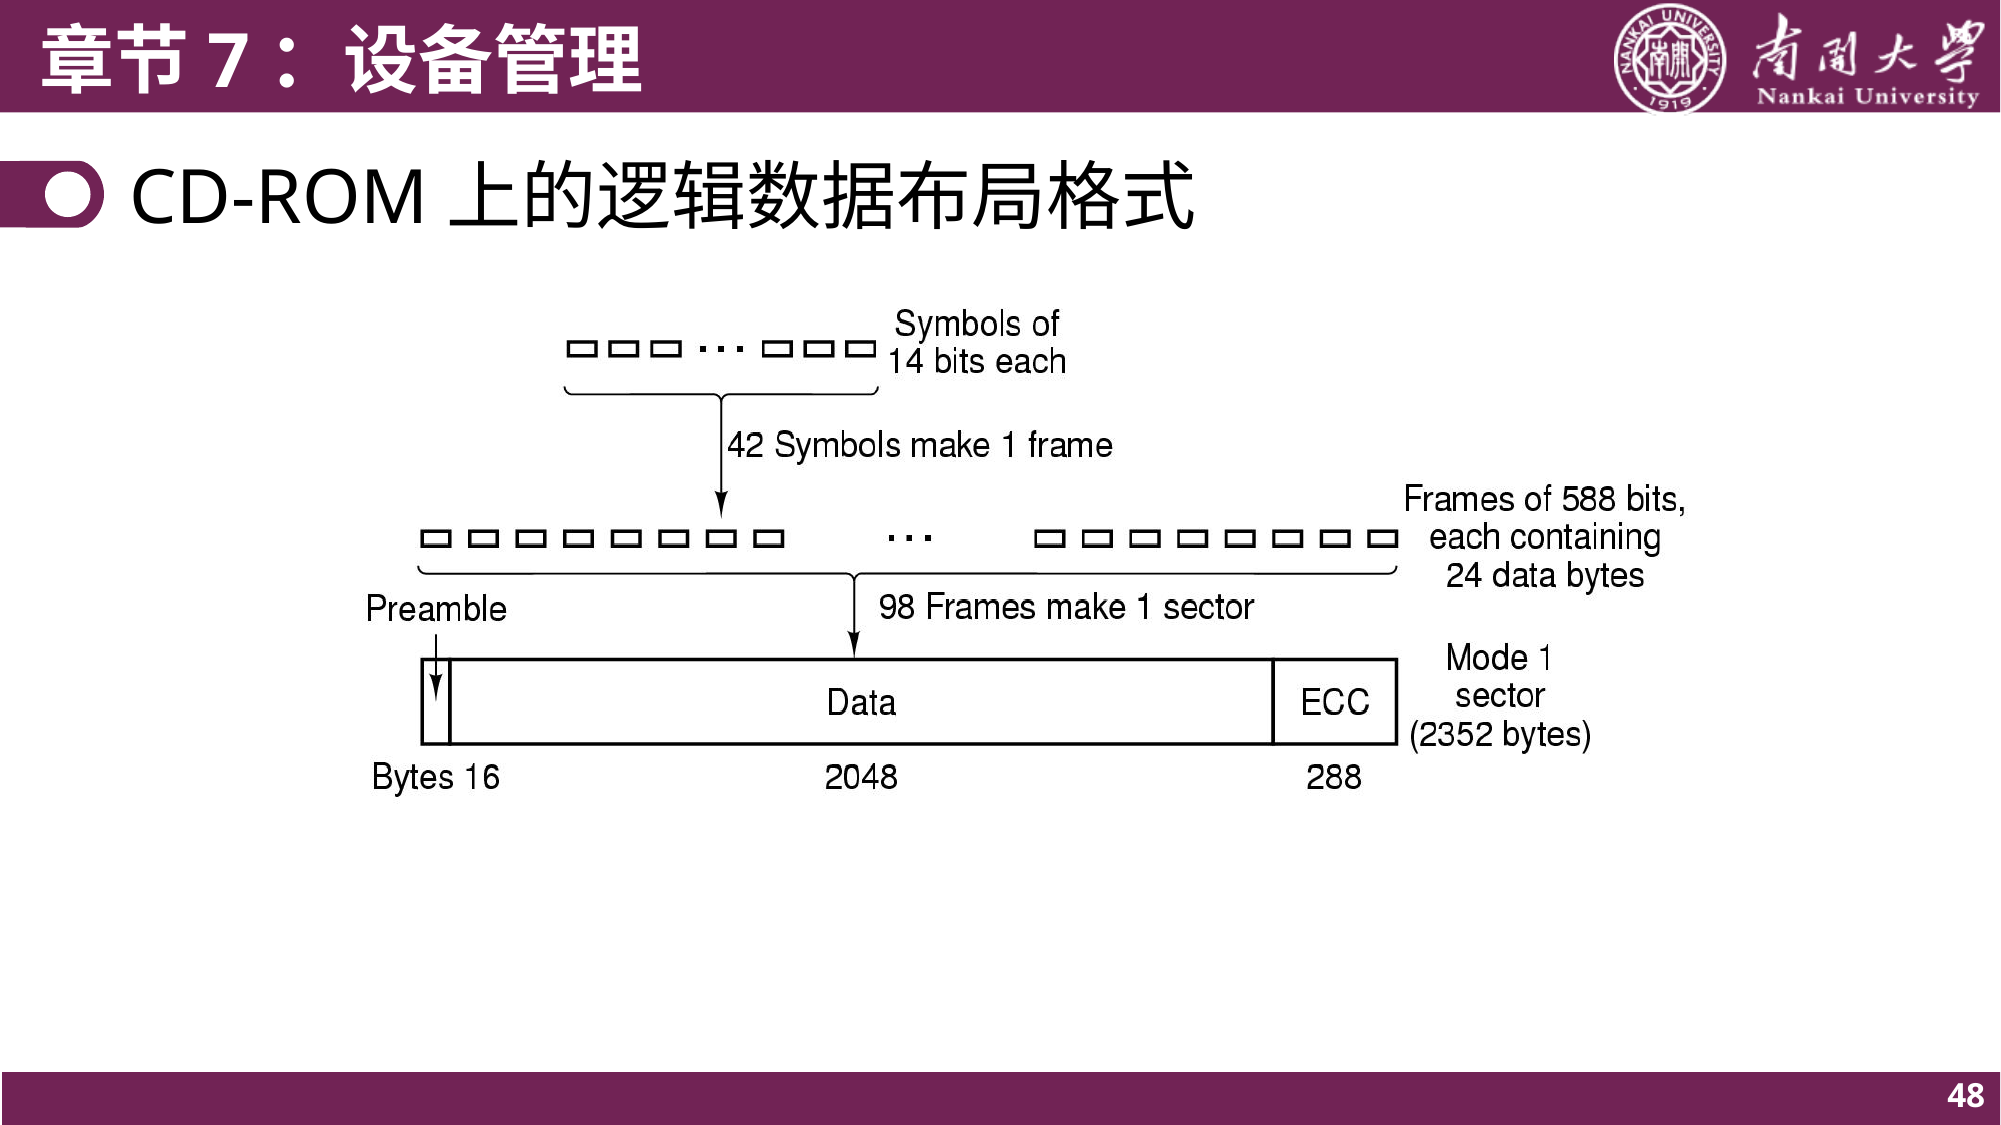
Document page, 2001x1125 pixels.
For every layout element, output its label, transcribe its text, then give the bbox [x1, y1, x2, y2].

picture [1614, 2, 2001, 120]
picture [361, 266, 1692, 823]
slide_number 48 [1550, 1070, 2000, 1124]
title CD-ROM上的逻辑数据布局格式 [114, 143, 1886, 255]
